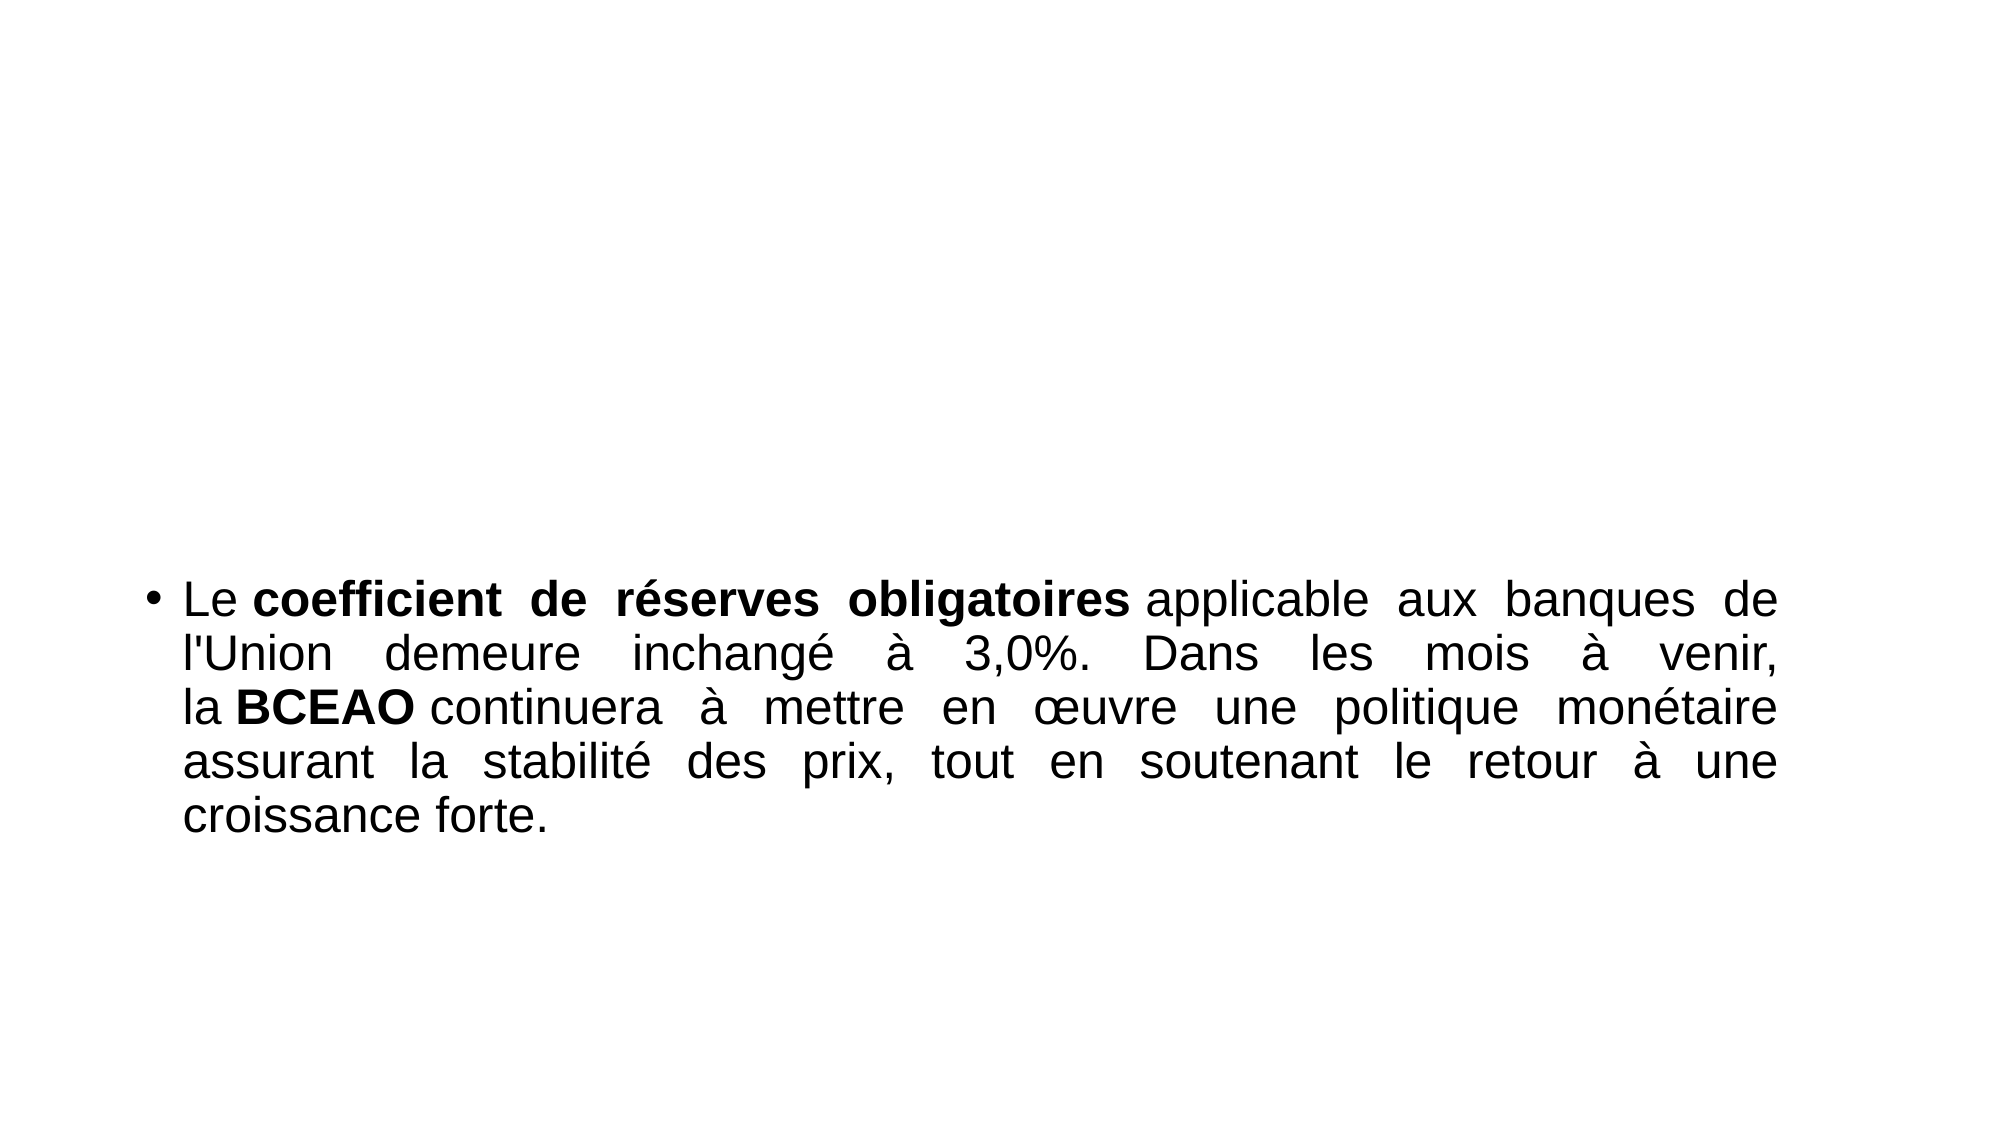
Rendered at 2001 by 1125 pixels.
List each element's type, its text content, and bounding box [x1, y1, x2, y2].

list Le coefficient de réserves obligatoires applicable aux banques de l'Union demeure inchangé à 3,0%. Dans les mois à venir, la BCEAO continuera à mettre en œuvre une politique monétaire assurant la stabilité des prix, tout en soutenant le retour à une croissance forte. [130, 426, 1795, 990]
